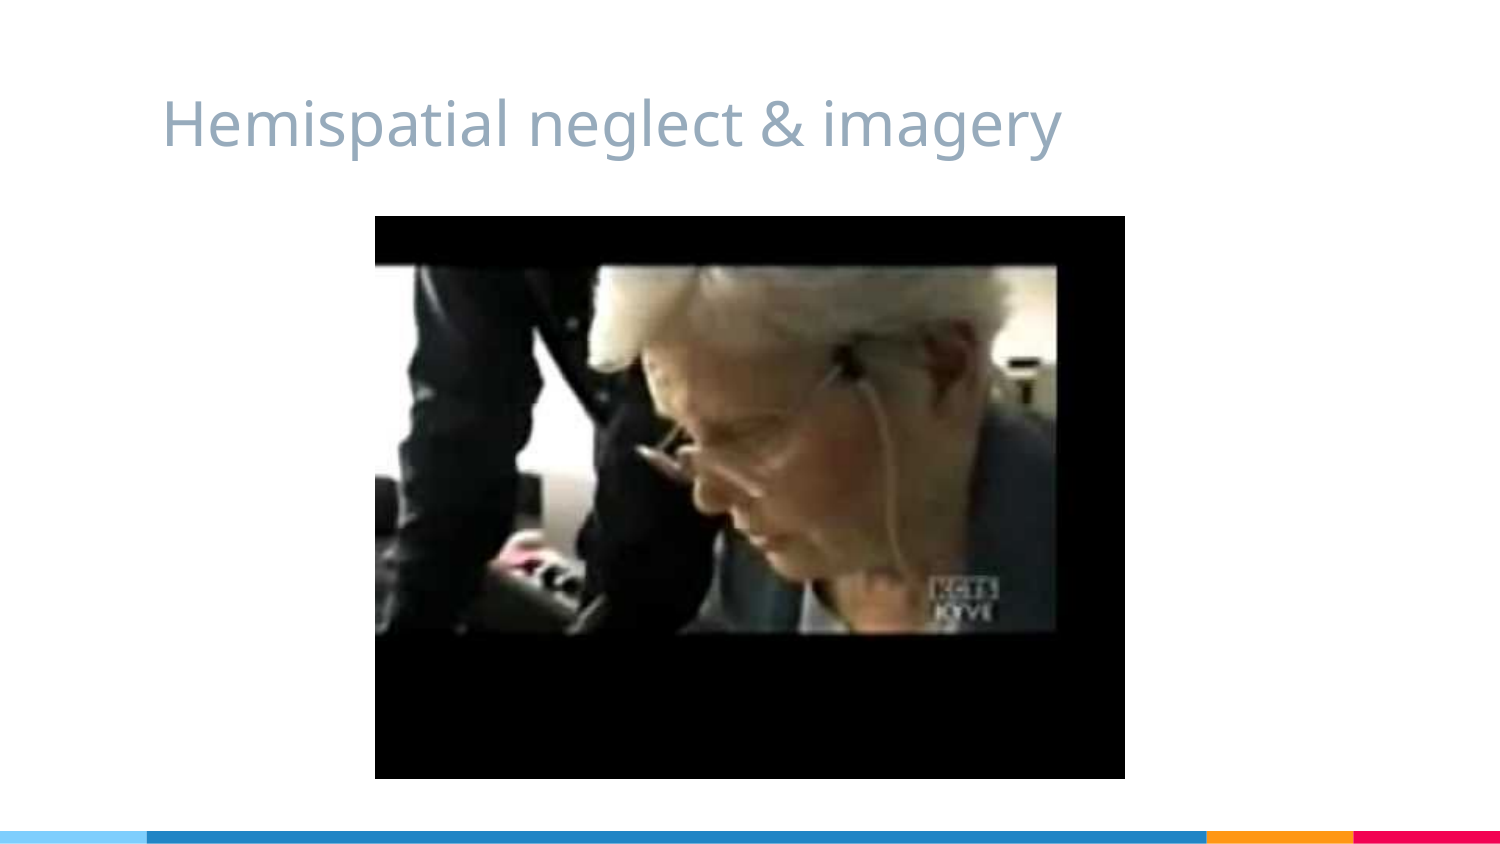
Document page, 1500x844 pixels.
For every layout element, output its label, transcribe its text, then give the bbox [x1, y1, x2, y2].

picture [374, 216, 1126, 780]
title Hemispatial neglect & imagery [146, 33, 1207, 175]
